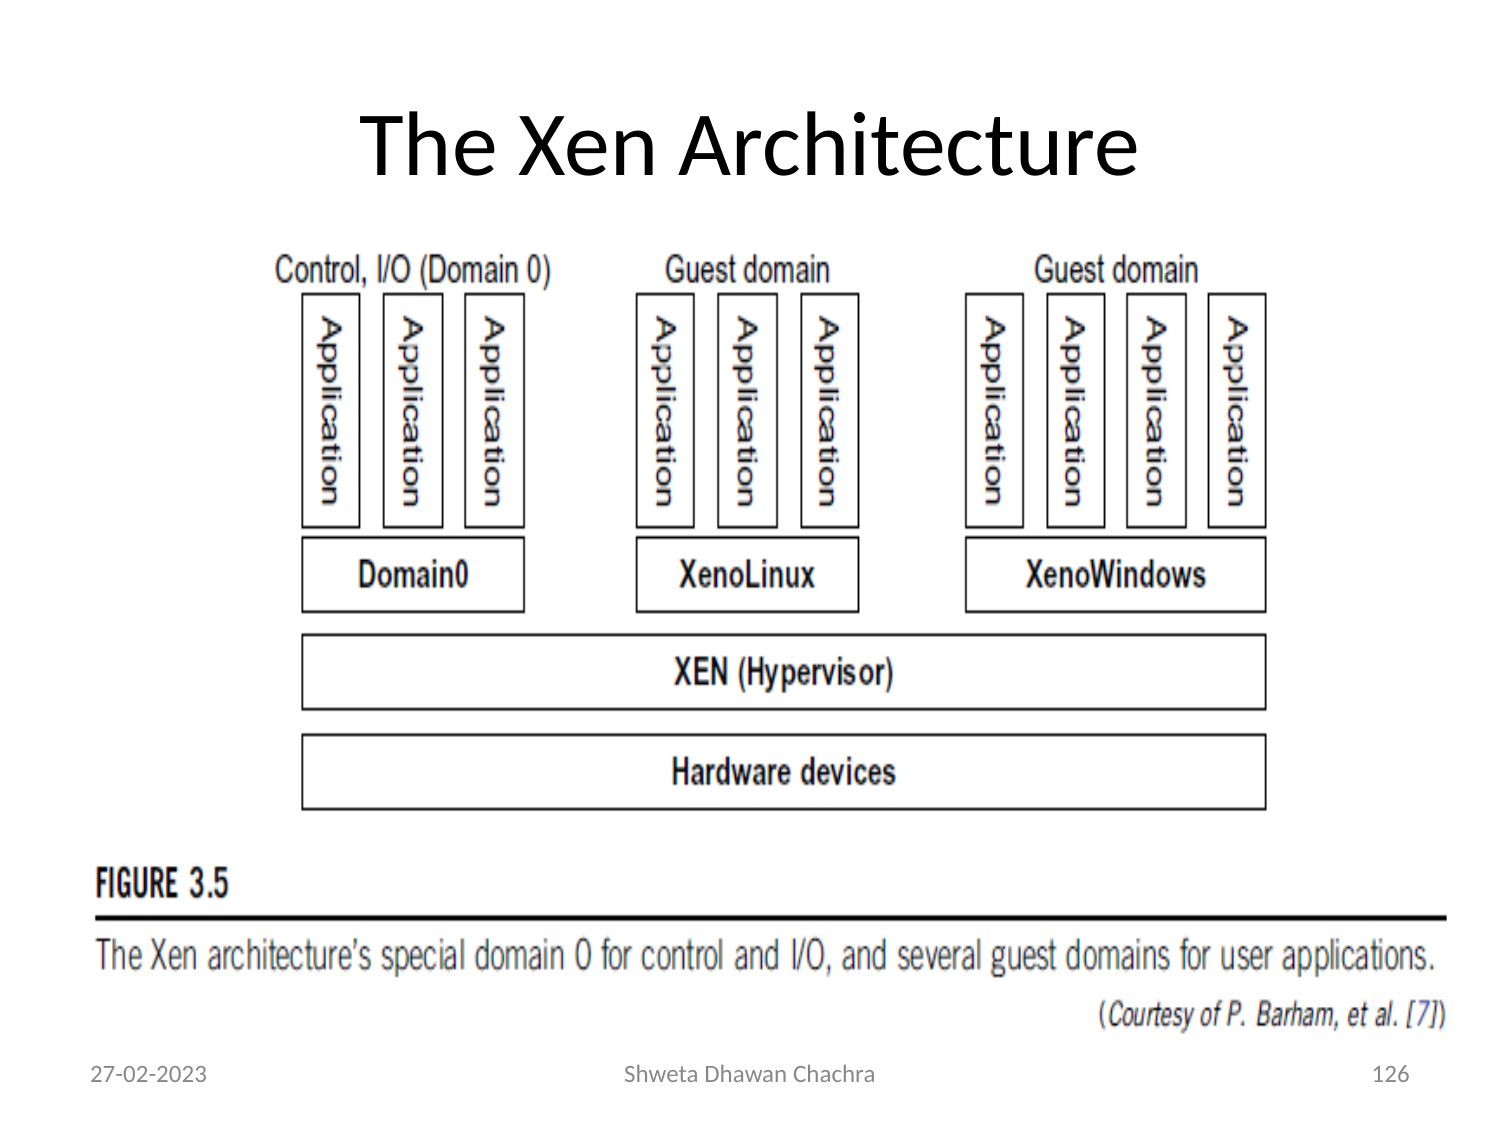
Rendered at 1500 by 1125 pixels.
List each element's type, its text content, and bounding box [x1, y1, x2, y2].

title The Xen Architecture [75, 45, 1425, 233]
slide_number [75, 1043, 425, 1103]
slide_number ‹#› [1074, 1044, 1425, 1103]
footer Shweta Dhawan Chachra [512, 1044, 988, 1103]
picture [76, 243, 1448, 1036]
